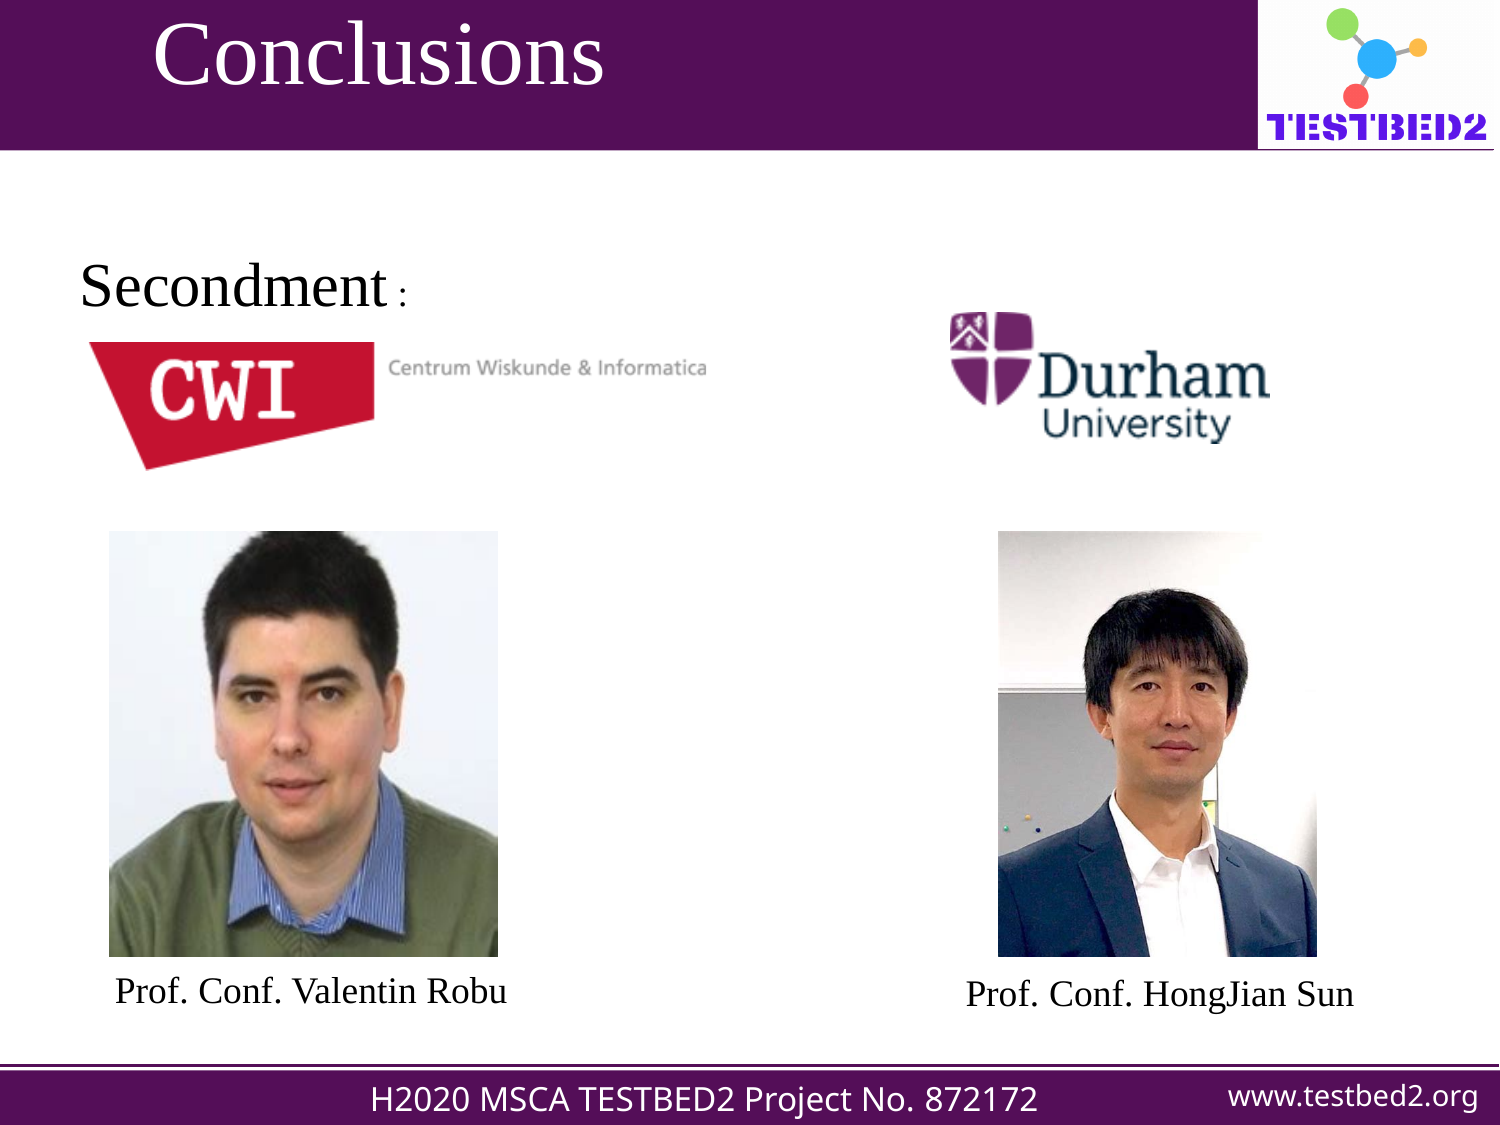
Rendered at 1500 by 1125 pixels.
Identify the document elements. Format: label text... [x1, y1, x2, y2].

picture [997, 531, 1318, 957]
picture [950, 312, 1270, 445]
text_box Prof. Conf. Valentin Robu [100, 958, 632, 1018]
picture [88, 342, 780, 472]
text_box Secondment : [64, 236, 1500, 372]
picture [108, 531, 498, 957]
text_box Prof. Conf. HongJian Sun [950, 961, 1483, 1021]
